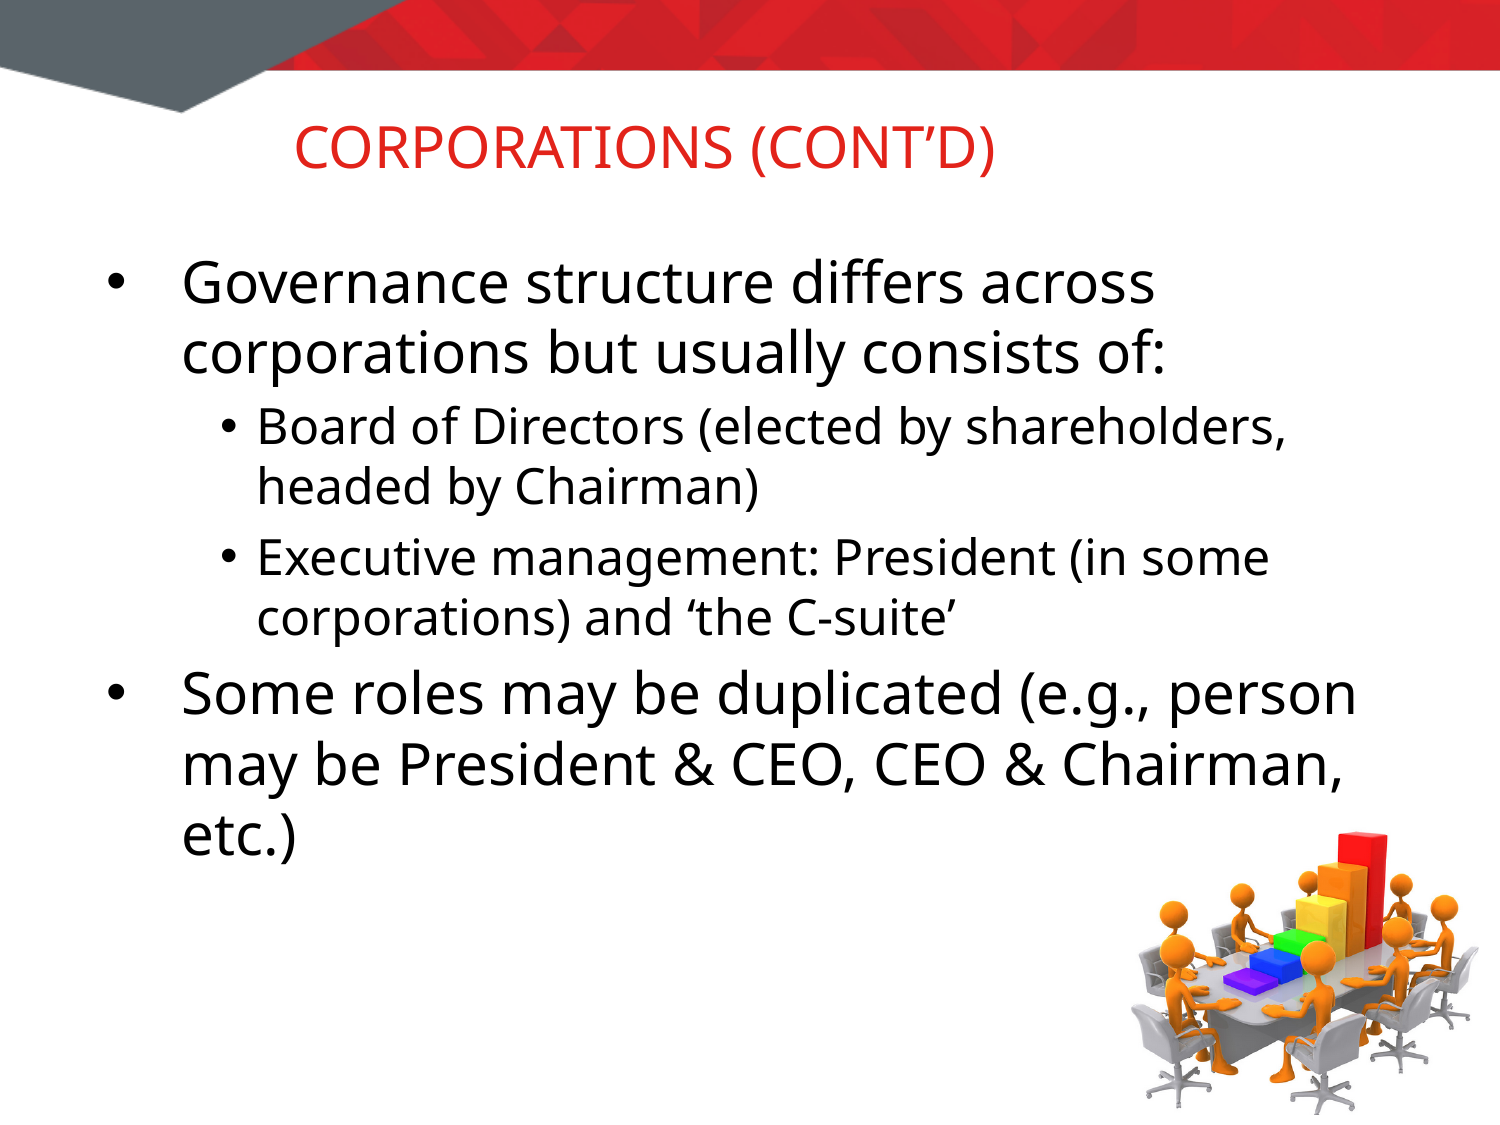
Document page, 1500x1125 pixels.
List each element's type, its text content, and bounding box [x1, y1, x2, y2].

list Governance structure differs across corporations but usually consists of: Board of Directors (elected by shareholders, headed by Chairman) Executive management: President (in some corporations) and ‘the C-suite’ Some roles may be duplicated (e.g., person may be President & CEO, CEO & Chairman, etc.) [91, 237, 1408, 1028]
title Corporations (cont’d) [293, 49, 1340, 181]
picture [0, 815, 1500, 1125]
picture [0, 0, 1500, 114]
